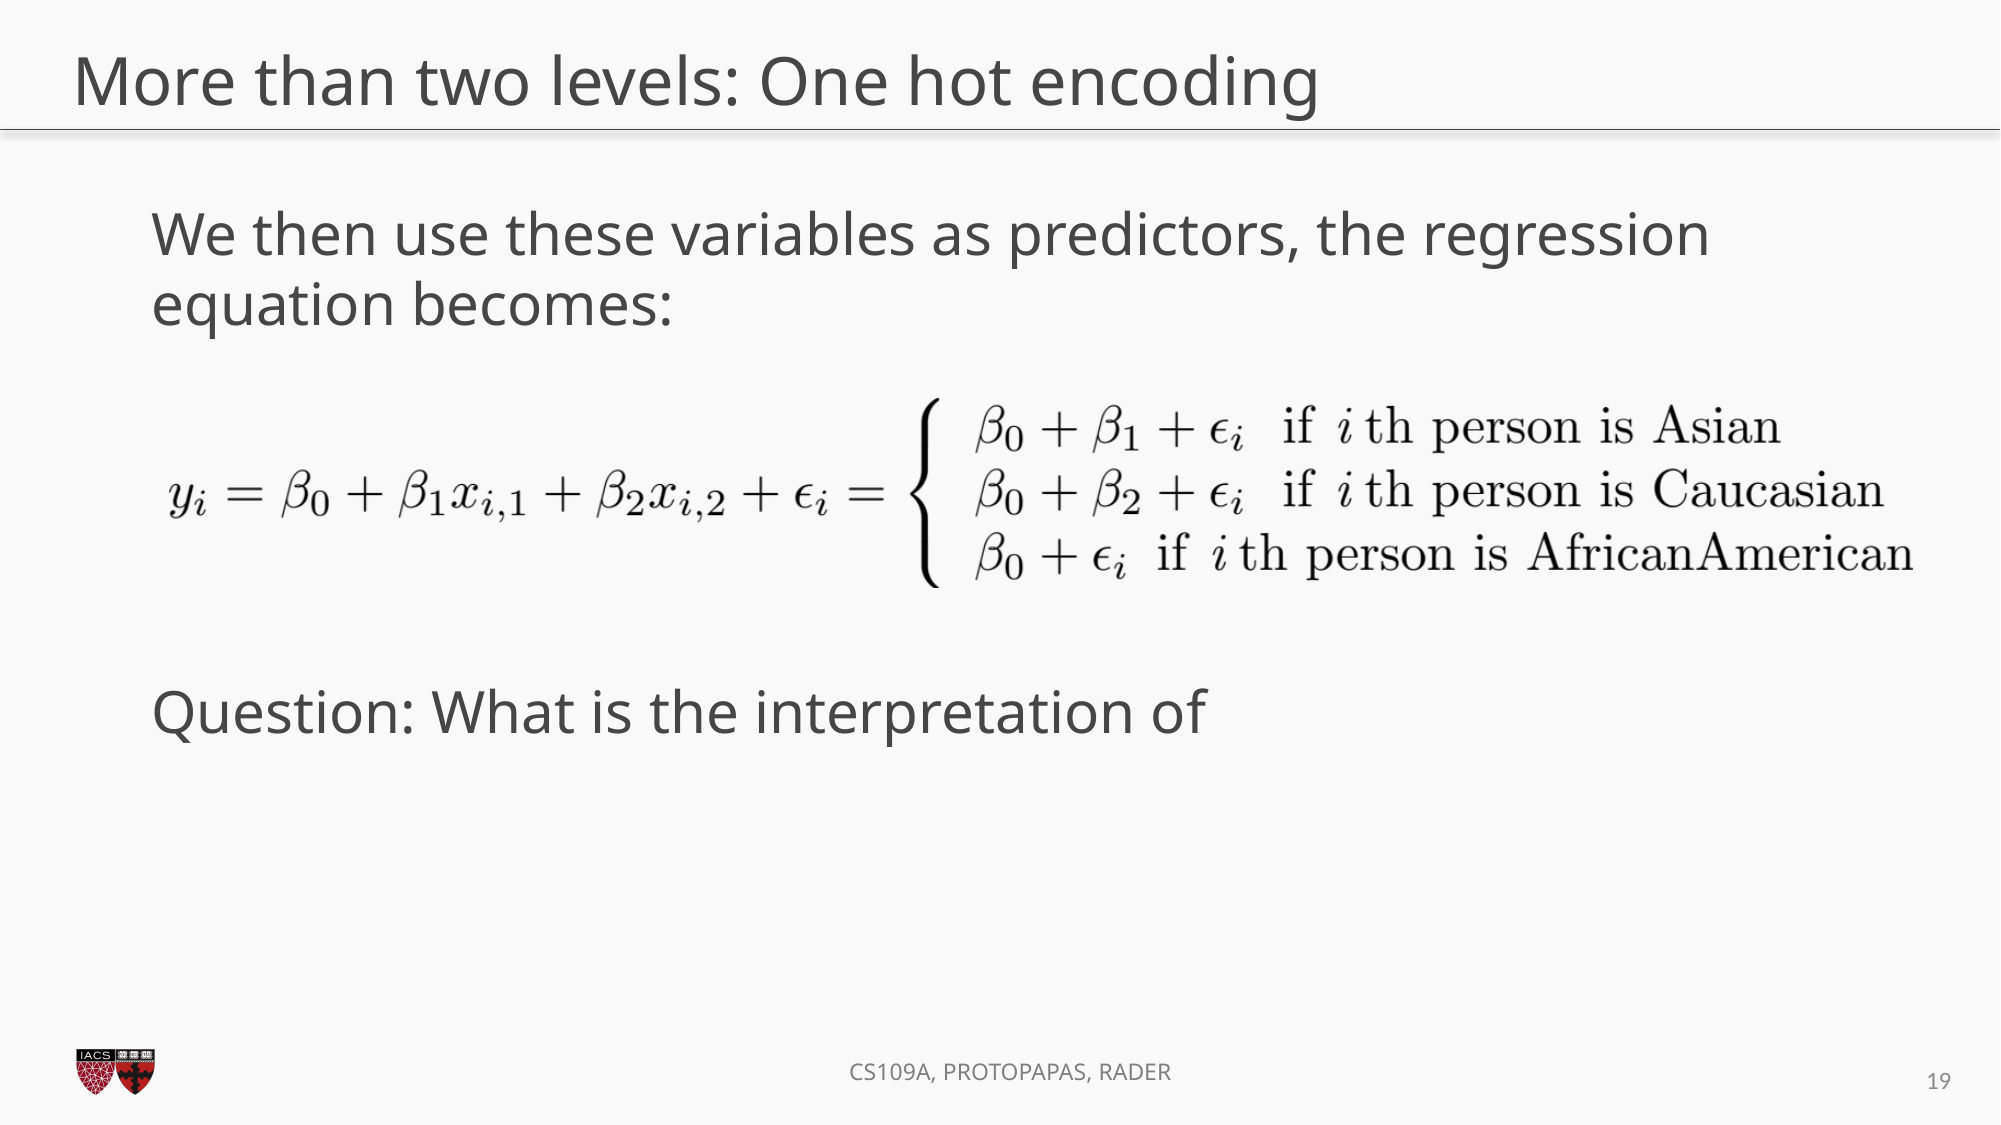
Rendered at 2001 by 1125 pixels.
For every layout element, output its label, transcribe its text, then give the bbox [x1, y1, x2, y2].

title More than two levels: One hot encoding [57, 31, 1943, 158]
picture [75, 1049, 155, 1095]
picture [168, 397, 1914, 588]
slide_number 18 [1500, 1050, 1967, 1110]
